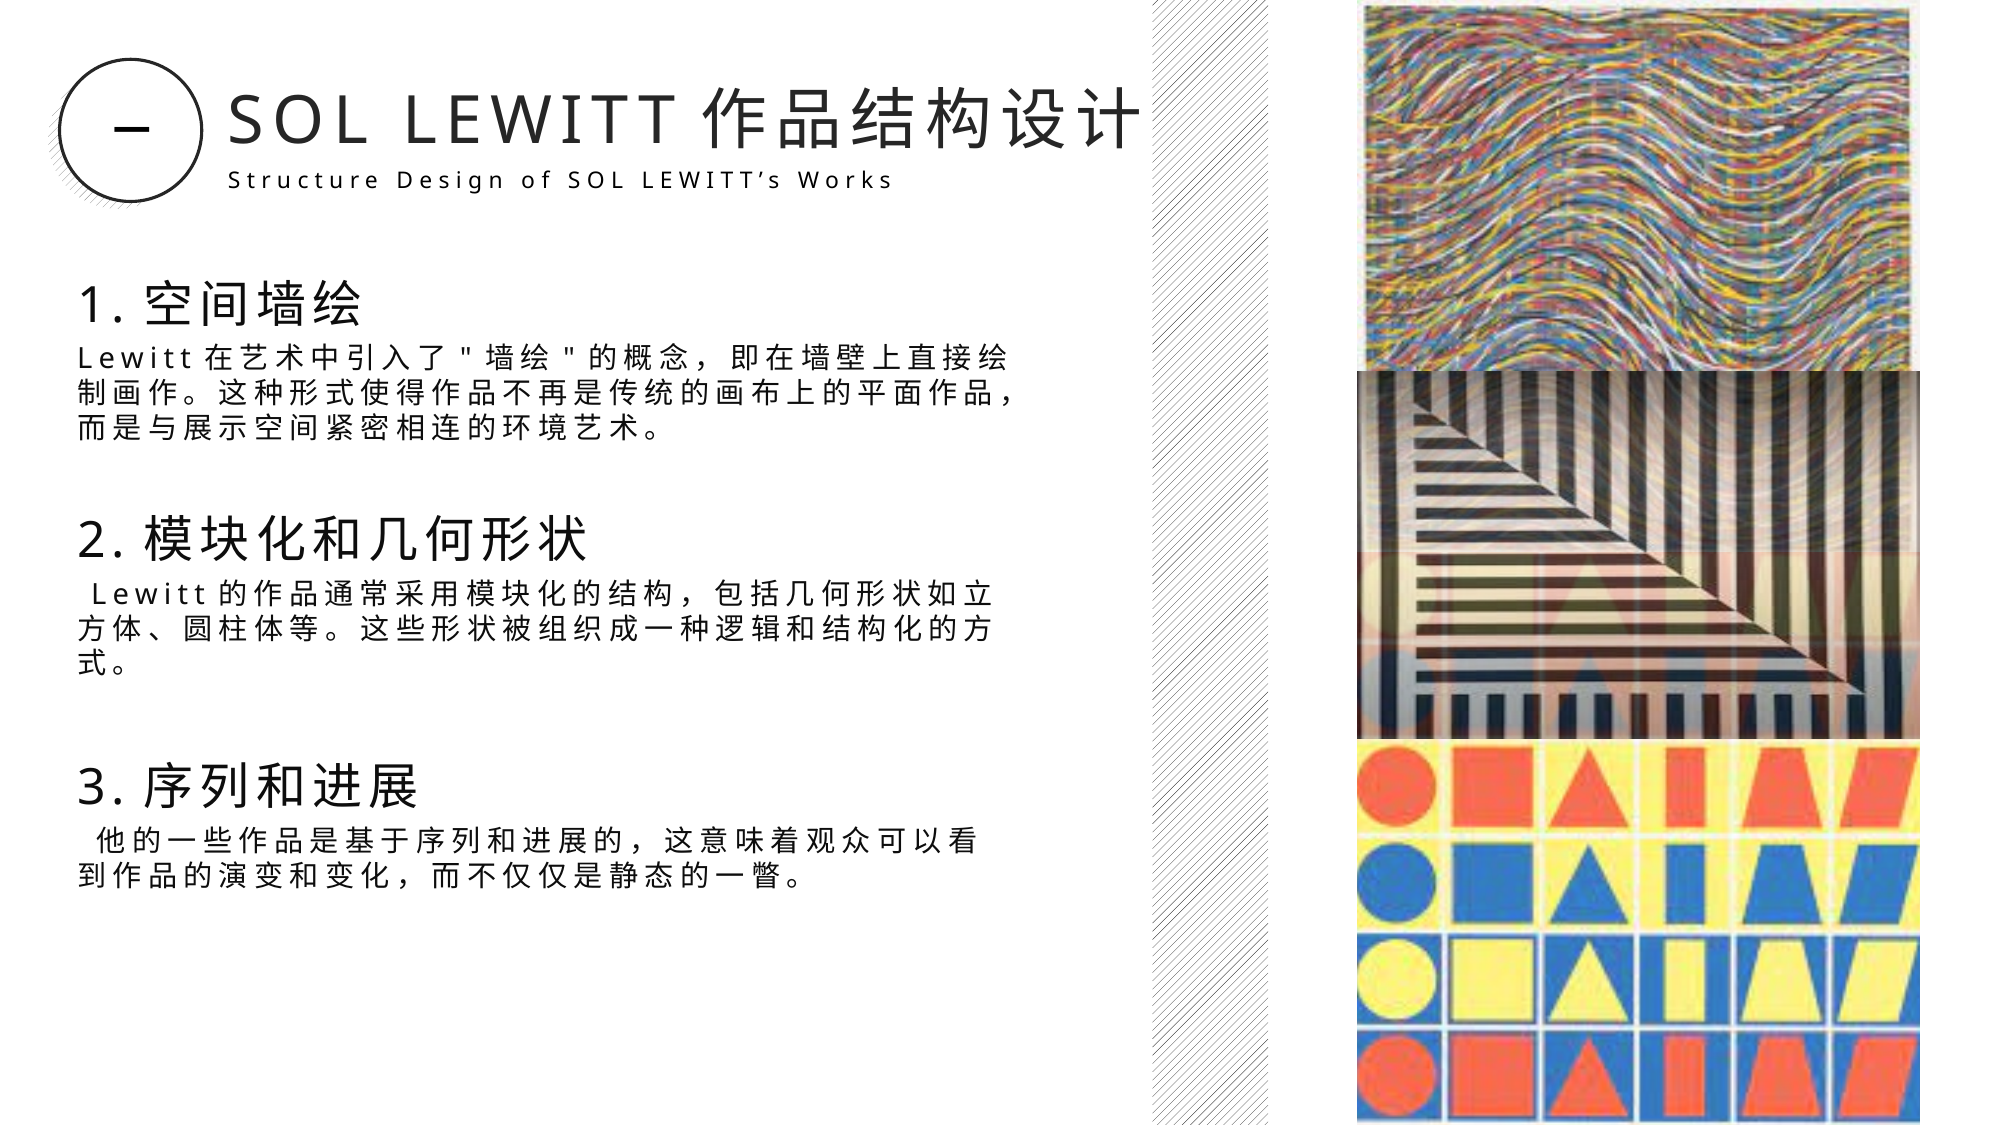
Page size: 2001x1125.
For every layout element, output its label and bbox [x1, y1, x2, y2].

picture [1357, 0, 1920, 1125]
text_box [213, 69, 1173, 202]
text_box [48, 59, 202, 209]
text_box [62, 264, 1031, 454]
text_box [62, 499, 1031, 689]
text_box [62, 747, 1031, 901]
text_box [1151, 0, 1269, 1125]
